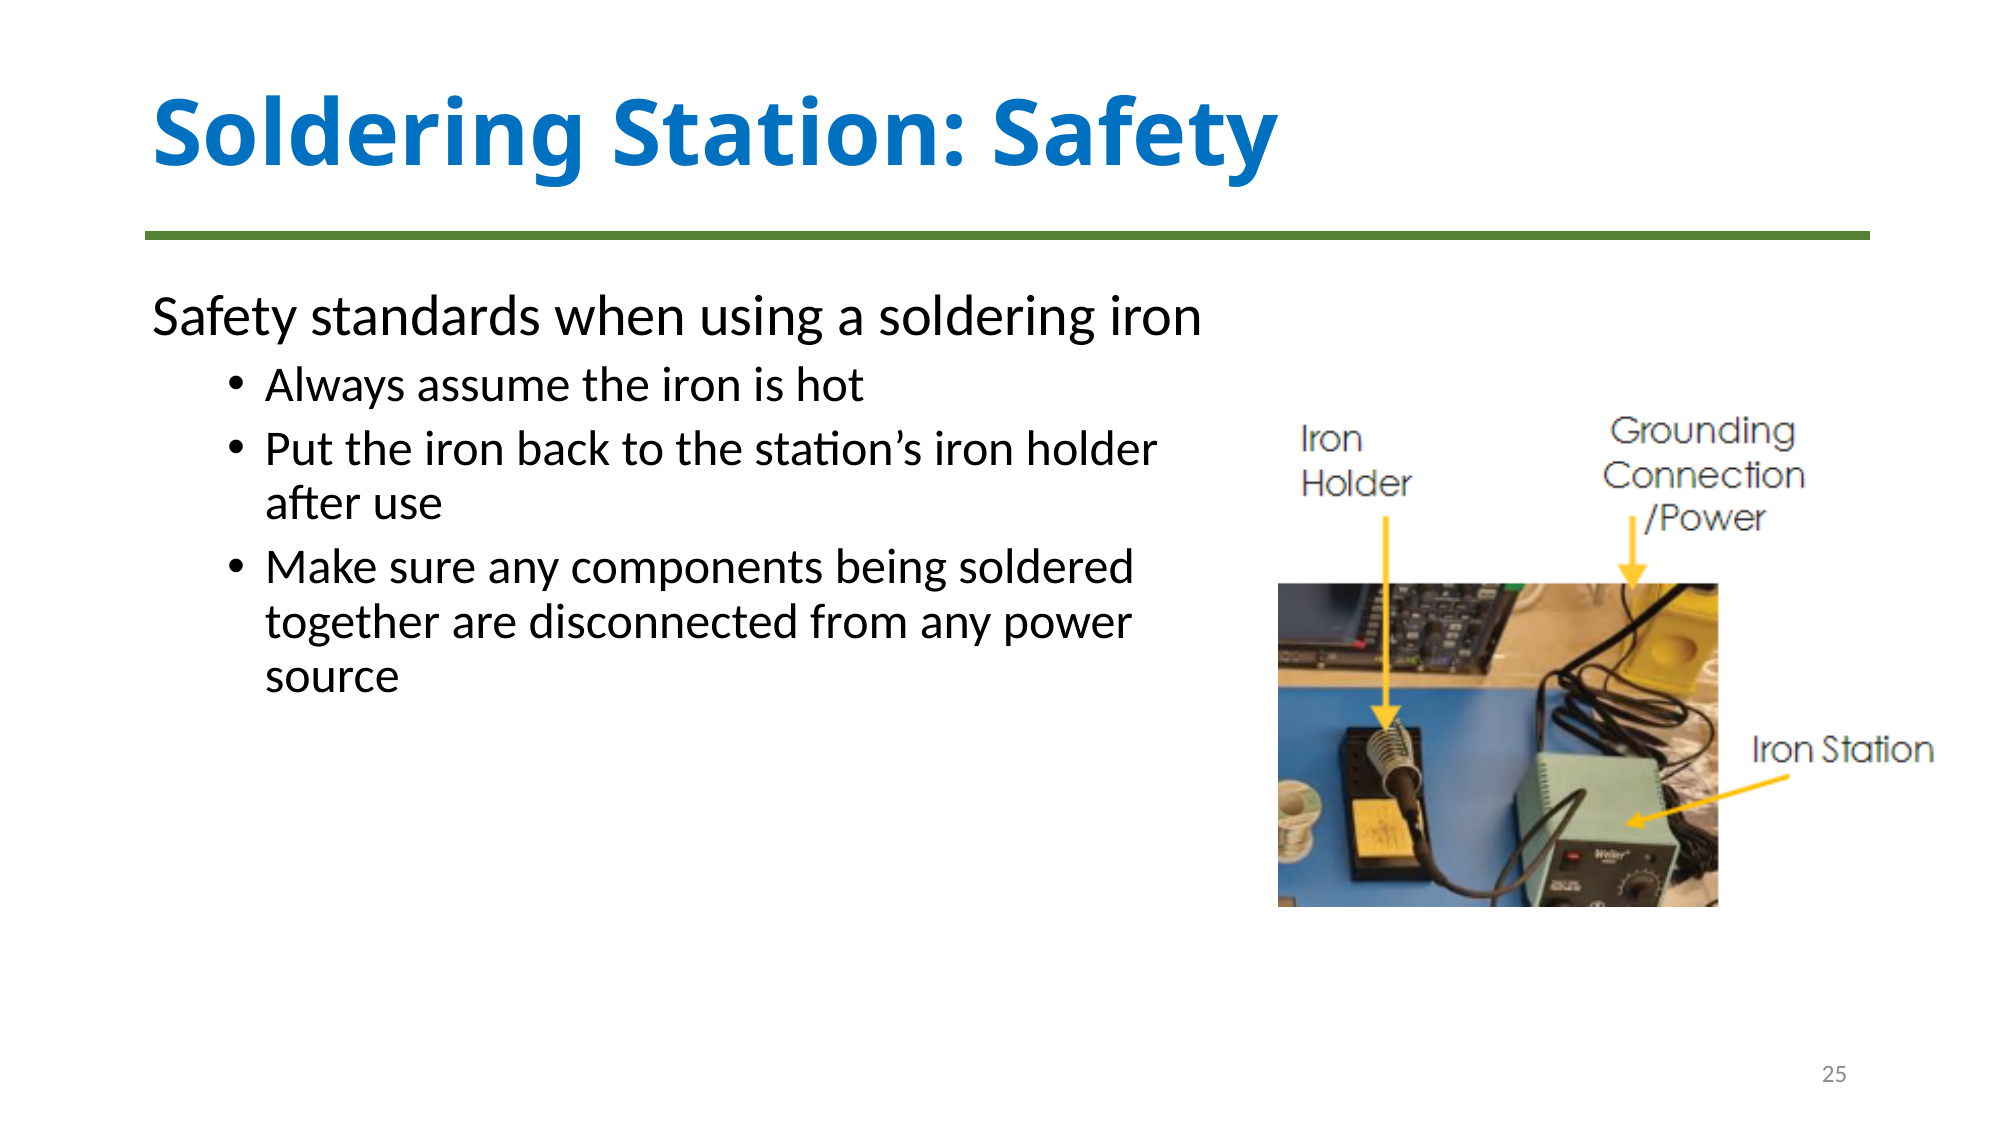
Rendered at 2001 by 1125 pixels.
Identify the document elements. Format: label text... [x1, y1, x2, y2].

list Safety standards when using a soldering iron Always assume the iron is hot Put the iron back to the station’s iron holder after use Make sure any components being soldered together are disconnected from any power source [137, 277, 1261, 1034]
picture [1278, 403, 1997, 907]
title Soldering Station: Safety [137, 59, 1863, 212]
slide_number 25 [1412, 1042, 1863, 1103]
